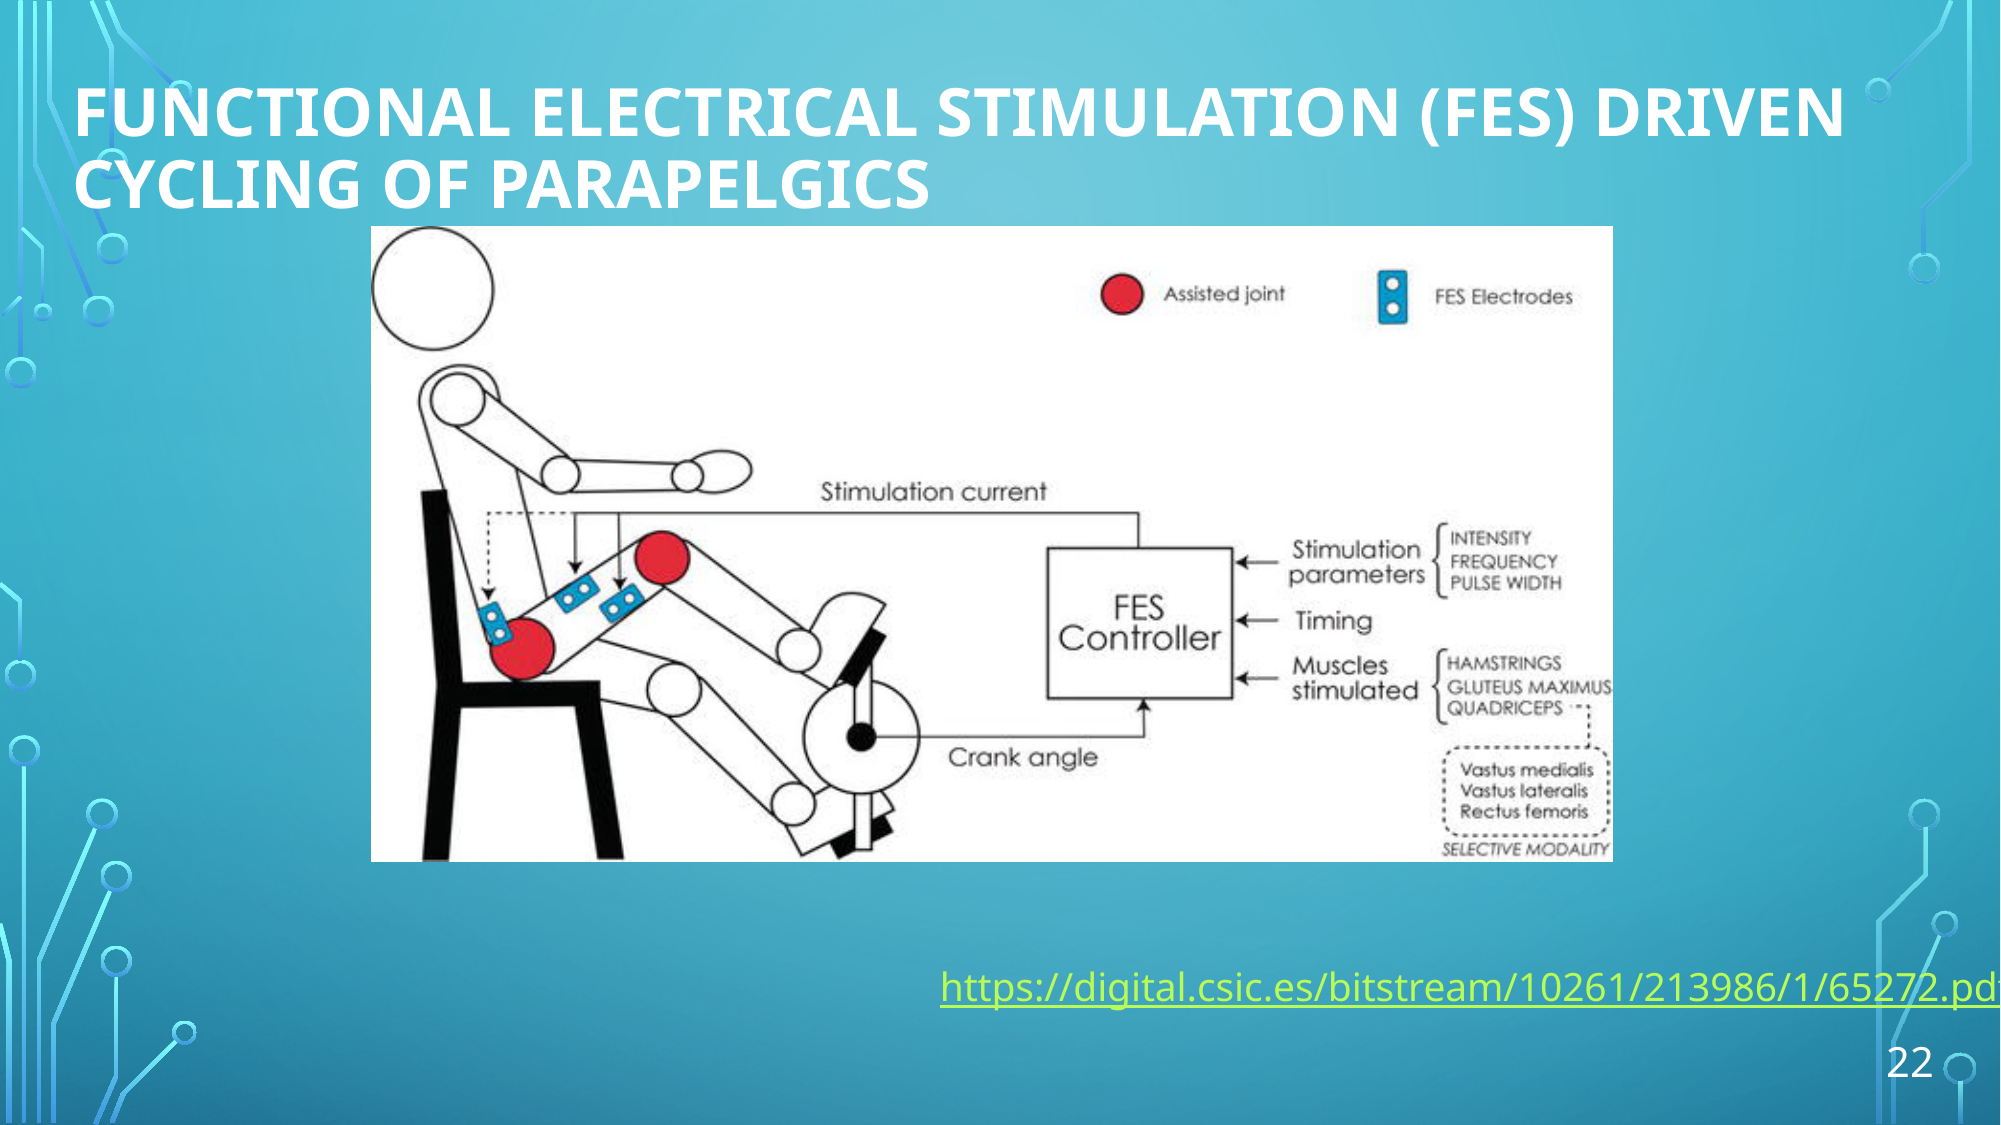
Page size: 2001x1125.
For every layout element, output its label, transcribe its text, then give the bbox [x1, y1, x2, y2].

text_box https://digital.csic.es/bitstream/10261/213986/1/65272.pdf [924, 955, 2000, 1024]
picture [371, 225, 1613, 862]
title Functional Electrical Stimulation (FES) driven cycling of parapelgics [57, 42, 1978, 260]
slide_number 22 [1822, 1034, 1950, 1095]
